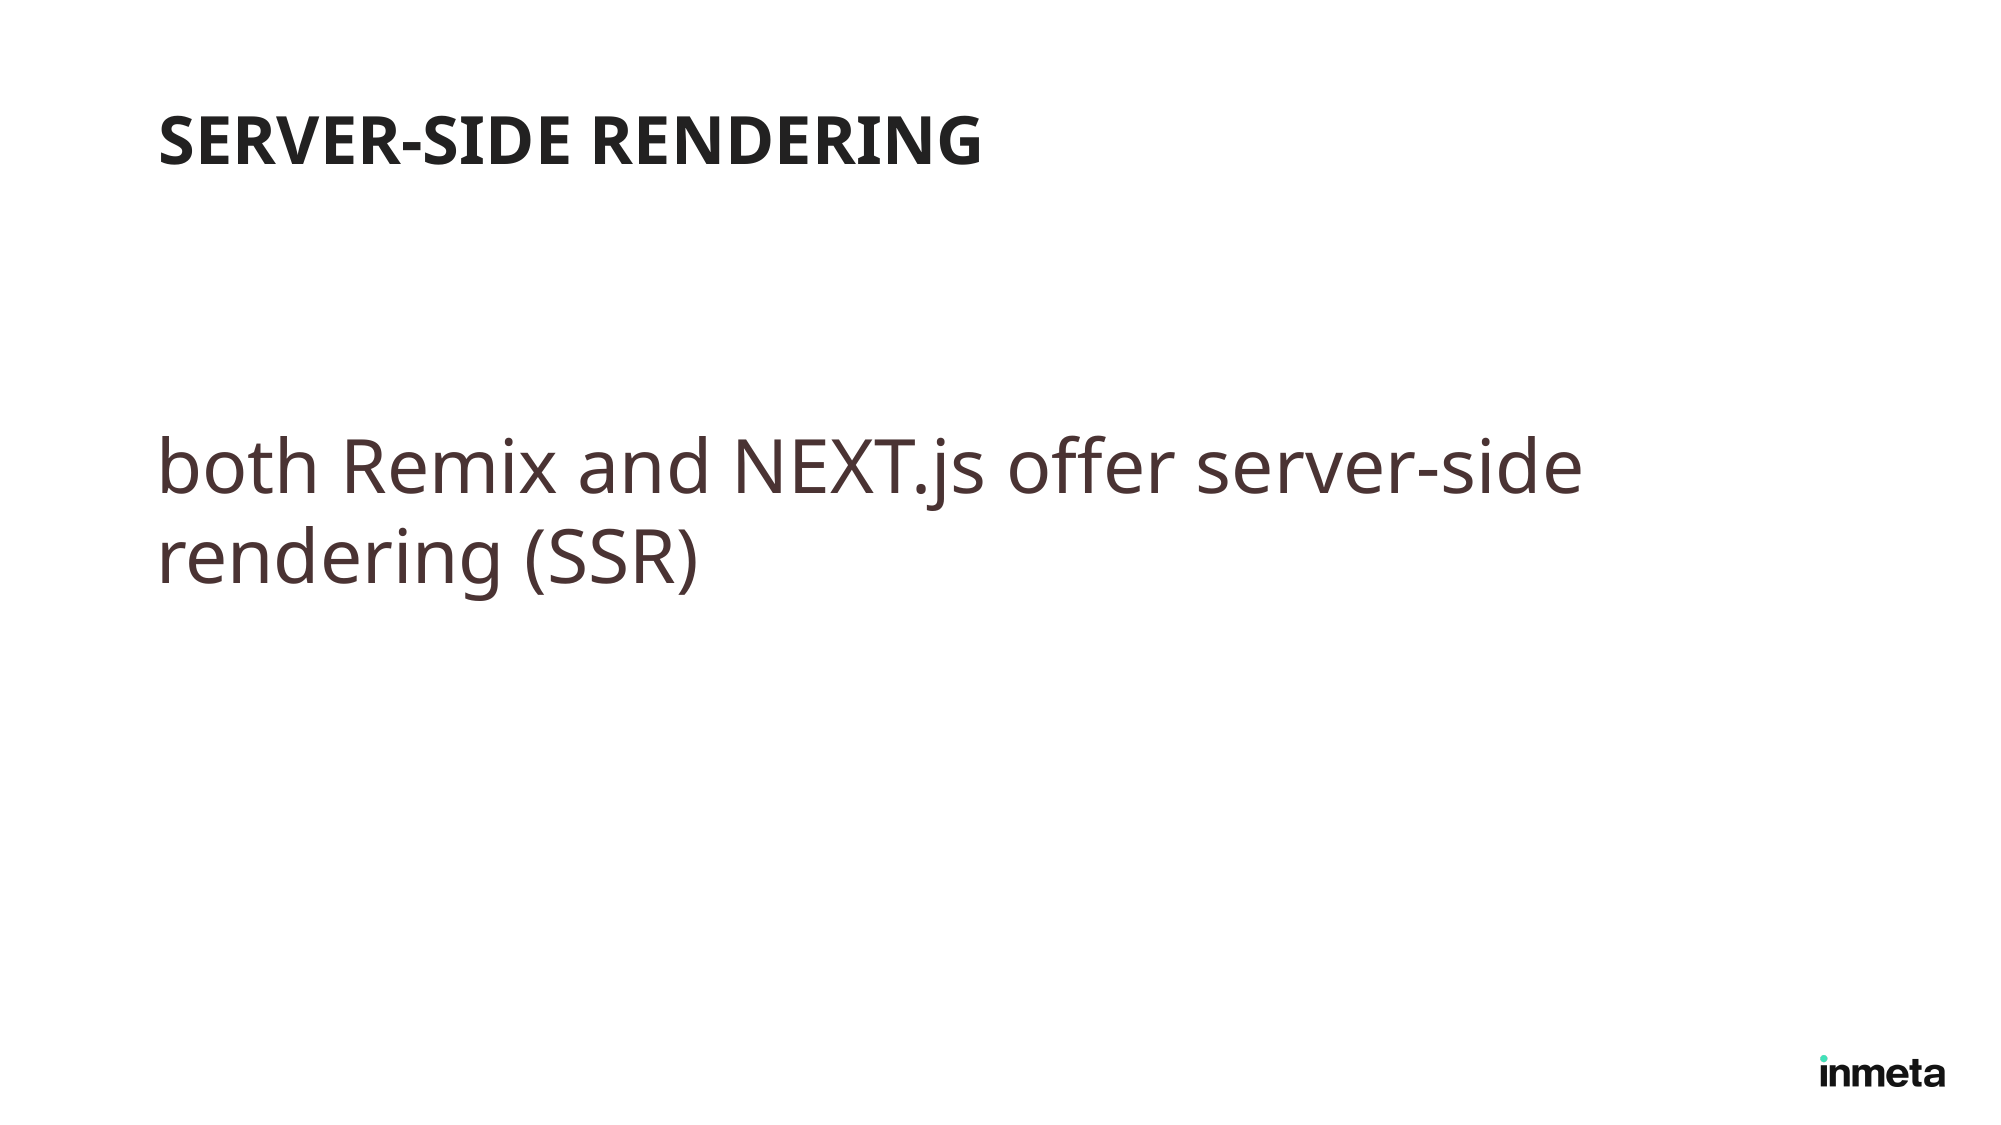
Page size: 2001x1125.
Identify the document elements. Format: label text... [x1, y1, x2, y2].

title SERVER-SIDE RENDERING [143, 90, 1857, 208]
picture [1820, 1055, 1945, 1087]
text_box both Remix and NEXT.js offer server-side rendering (SSR) [141, 410, 1809, 606]
